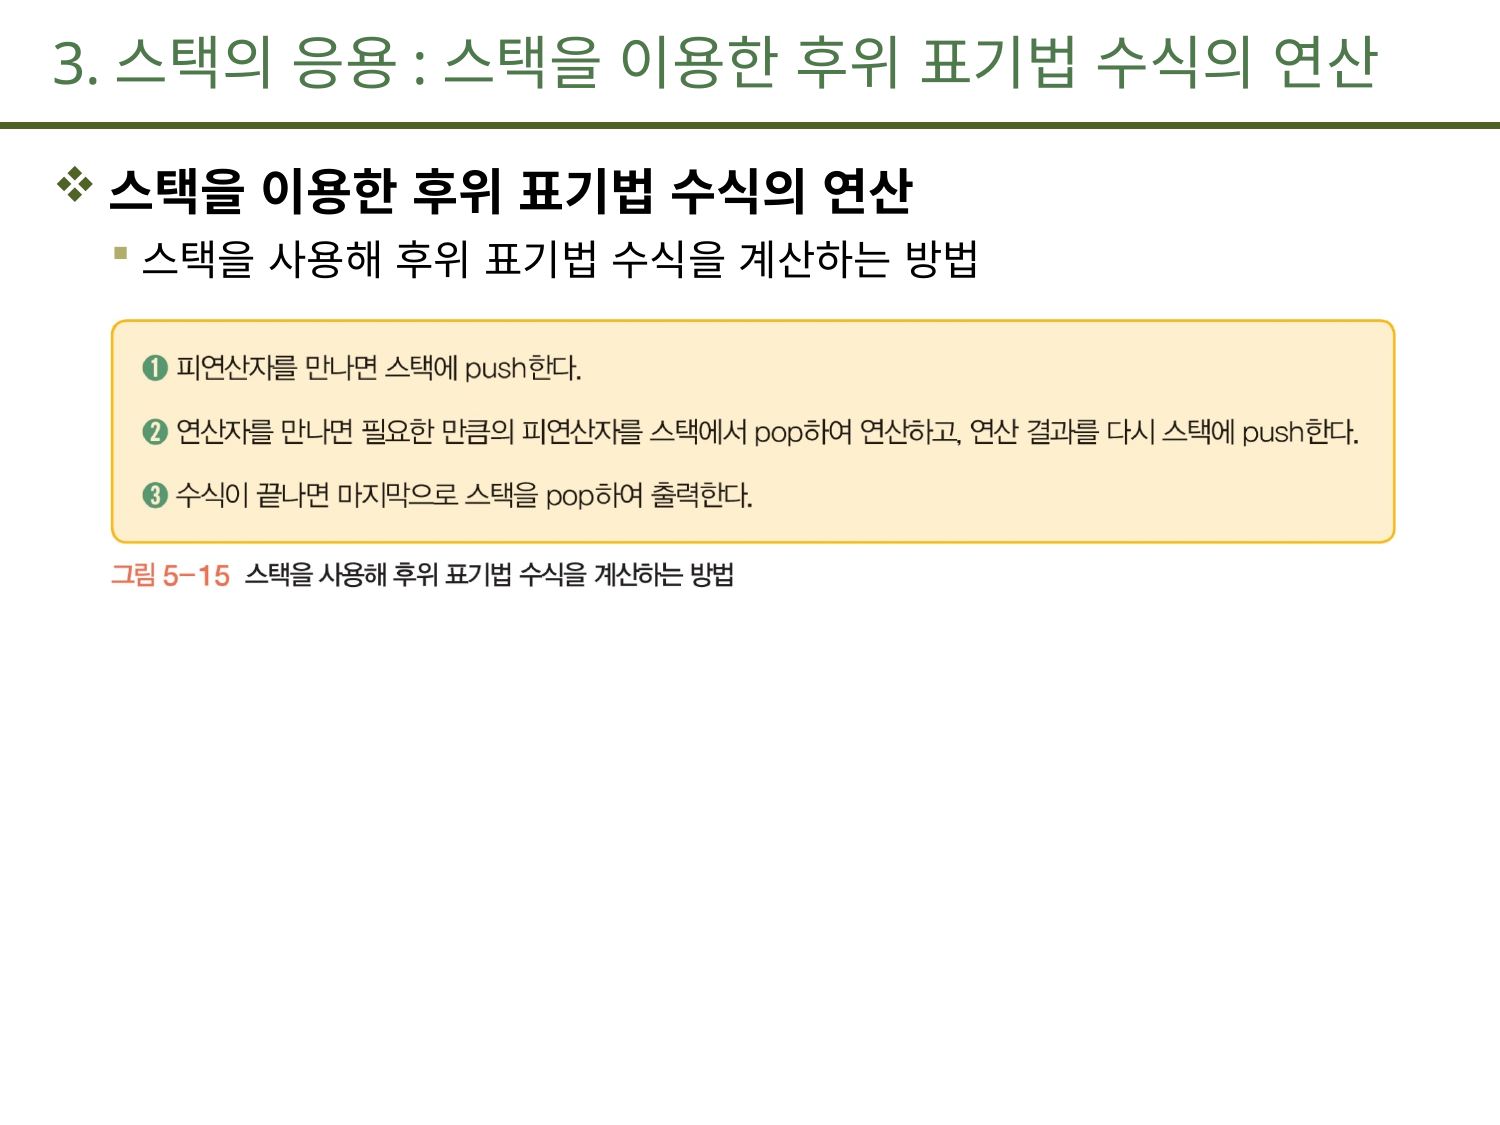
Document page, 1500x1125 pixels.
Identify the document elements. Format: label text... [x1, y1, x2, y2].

title 3.스택의 응용:스택을 이용한 후위 표기법 수식의 연산 [37, 13, 1495, 109]
list 스택을 이용한 후위 표기법 수식의 연산 스택을 사용해 후위 표기법 수식을 계산하는 방법 [37, 152, 1463, 1091]
picture [100, 314, 1400, 596]
